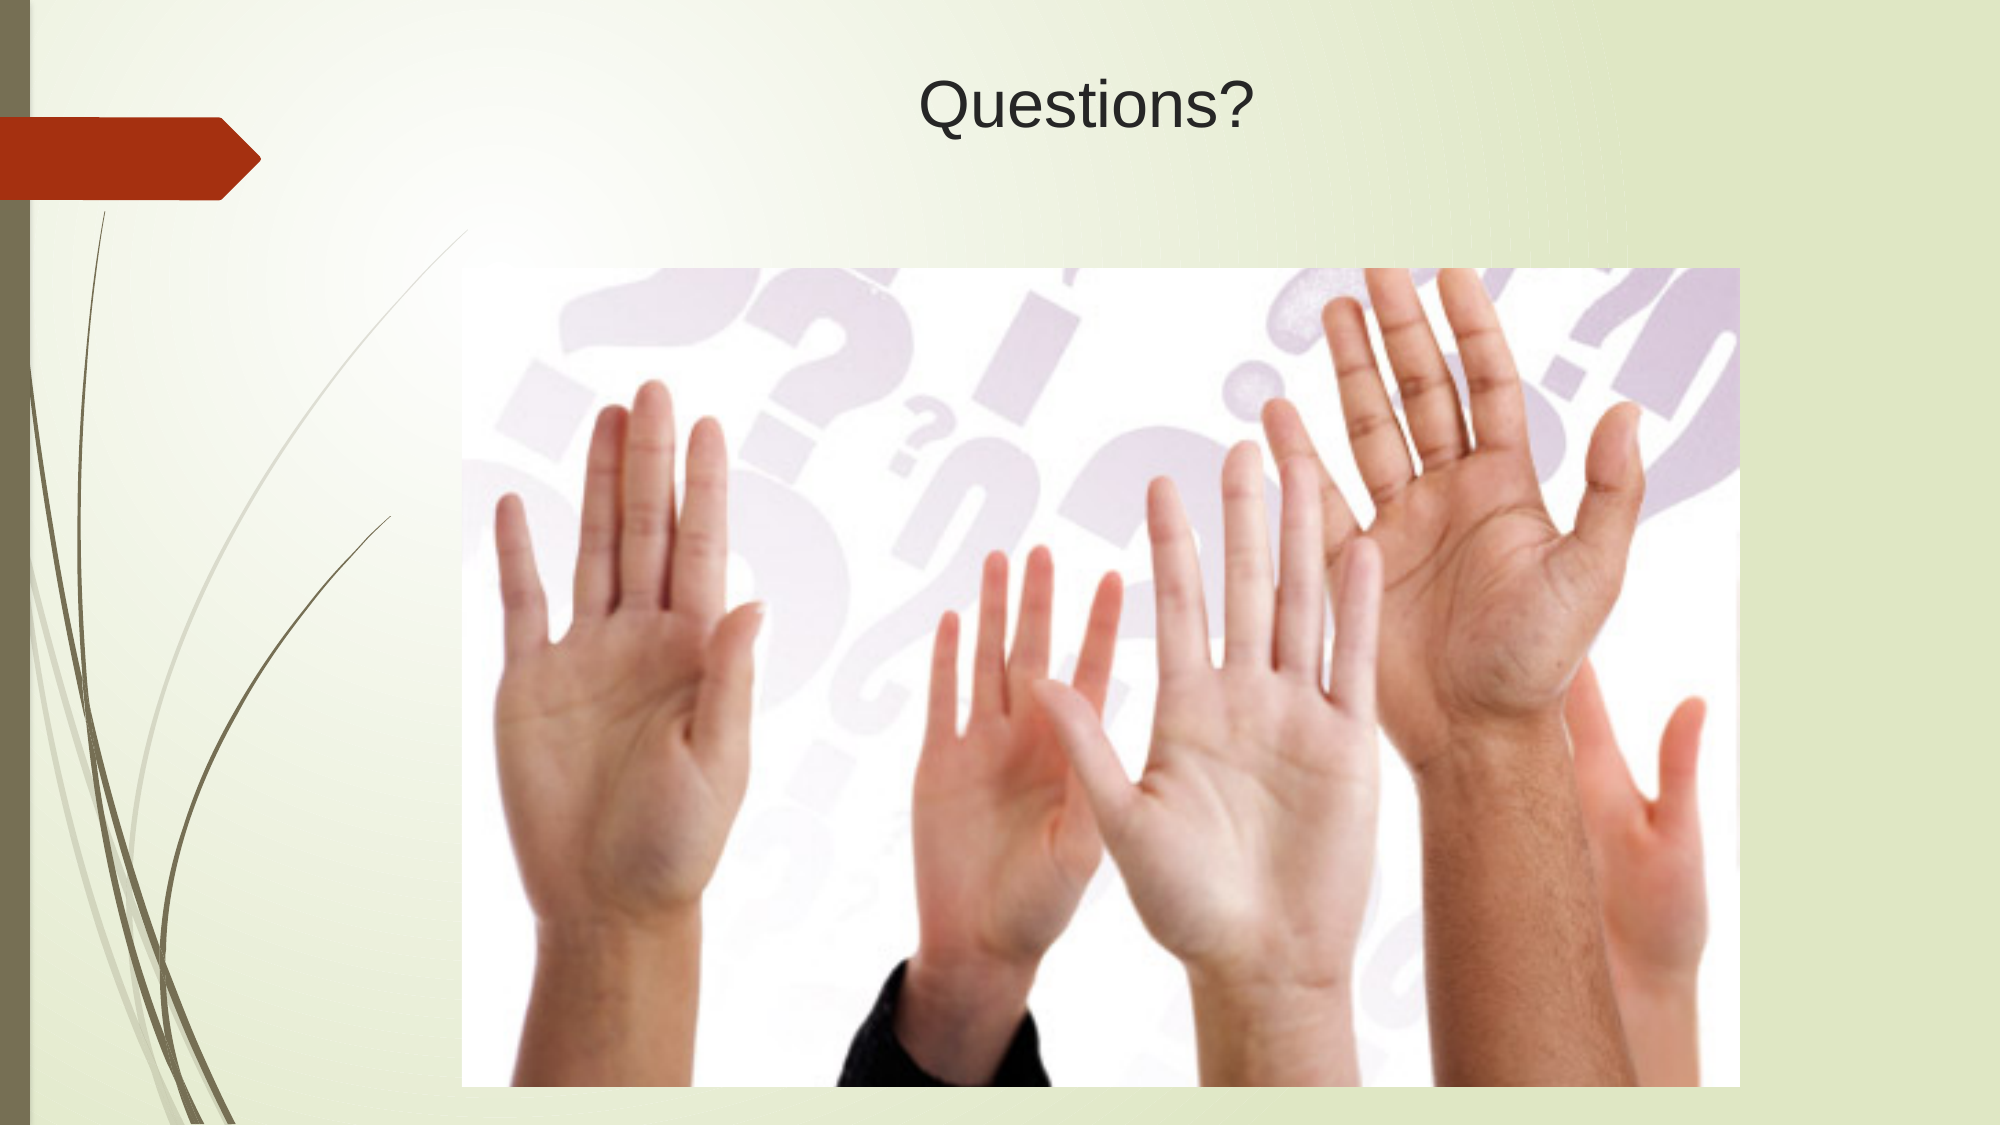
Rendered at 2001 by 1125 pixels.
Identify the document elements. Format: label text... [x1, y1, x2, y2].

text_box Questions? [317, 62, 1857, 270]
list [461, 268, 1741, 1087]
